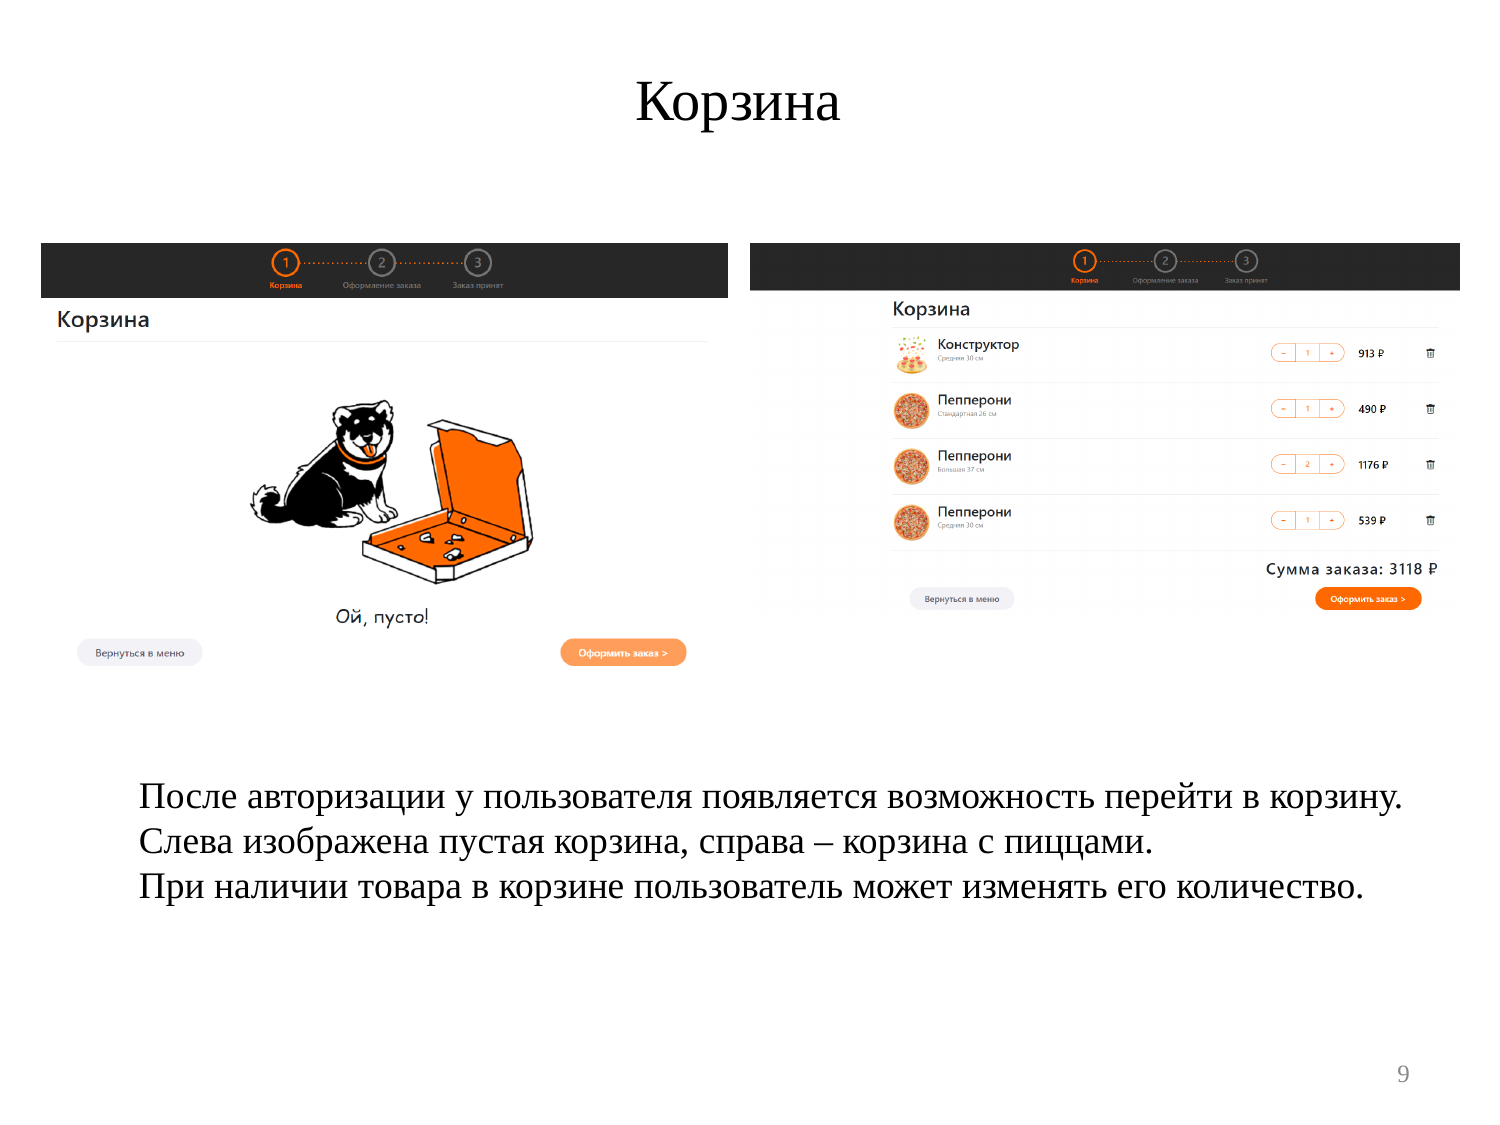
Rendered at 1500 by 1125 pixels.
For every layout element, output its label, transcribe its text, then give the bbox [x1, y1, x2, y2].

text_box После авторизации у пользователя появляется возможность перейти в корзину. Слева изображена пустая корзина, справа – корзина с пиццами. При наличии товара в корзине пользователь может изменять его количество. [124, 763, 1424, 914]
slide_number ‹#› [1074, 1042, 1425, 1103]
picture [749, 243, 1460, 622]
picture [41, 243, 729, 681]
text_box Корзина [620, 54, 859, 140]
